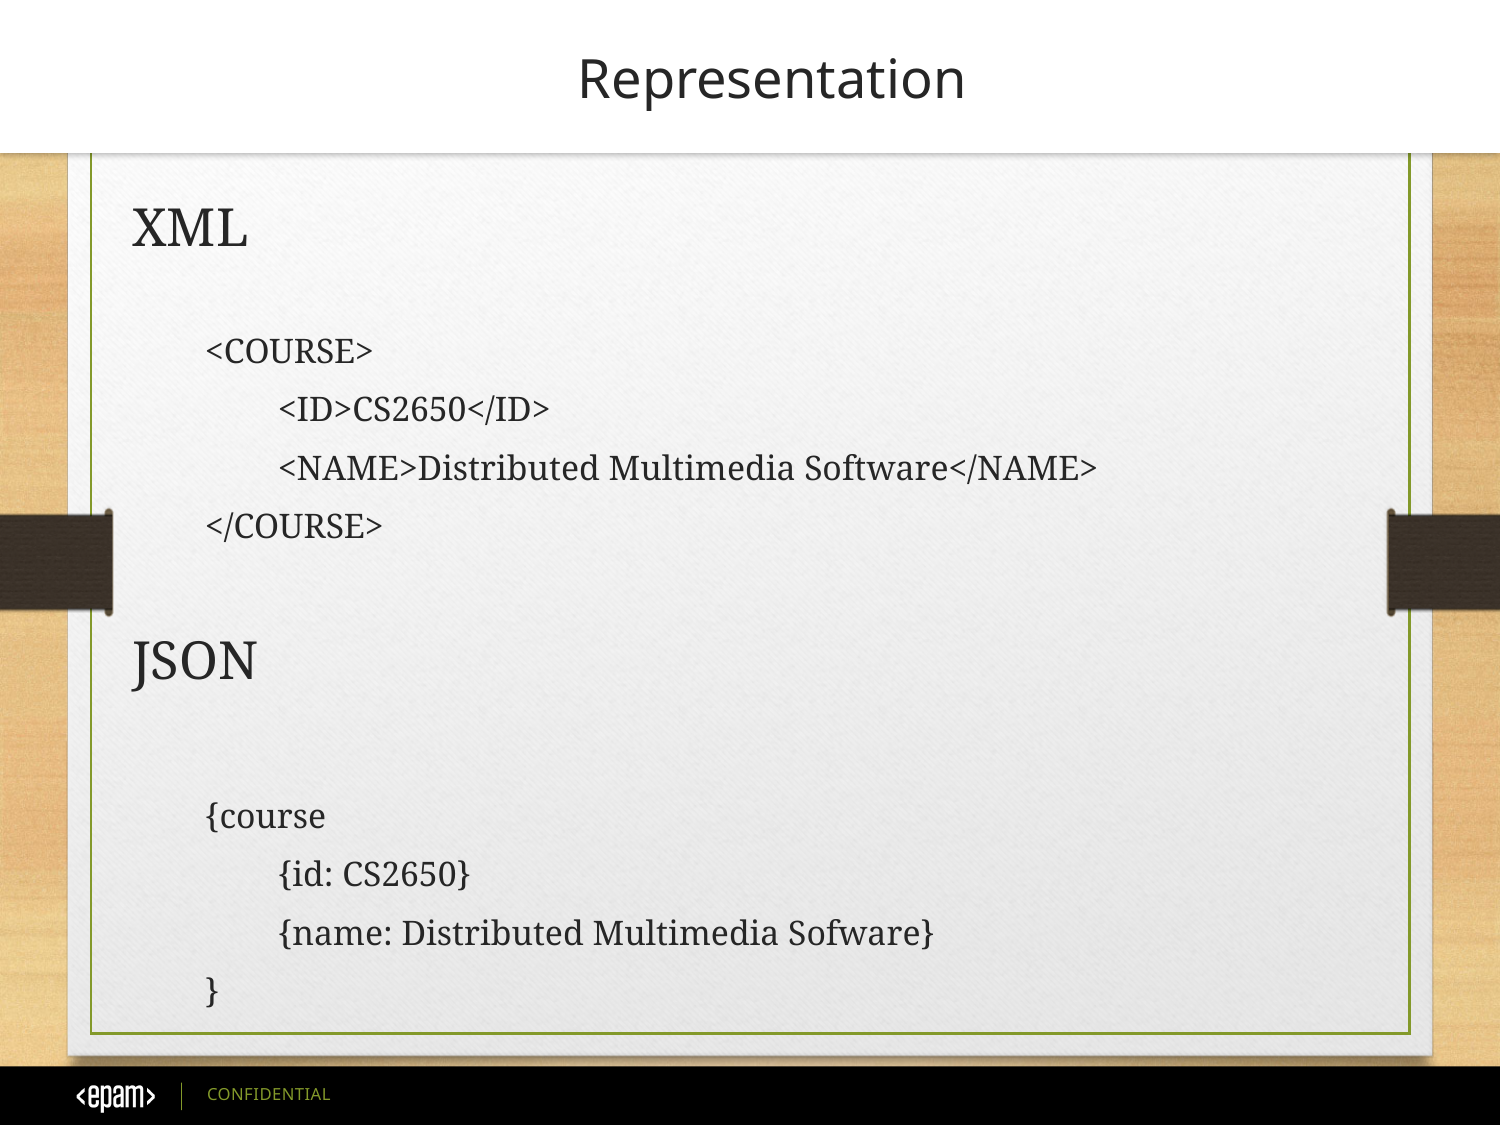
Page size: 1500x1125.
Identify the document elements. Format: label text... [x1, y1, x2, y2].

picture [76, 1085, 155, 1113]
picture [0, 153, 1500, 1066]
list Representation [0, 0, 1500, 153]
list XML <COURSE> <ID>CS2650</ID> <NAME>Distributed Multimedia Software</NAME> </COURSE> JSON {course {id: CS2650} {name: Distributed Multimedia Sofware} } [116, 174, 1299, 1022]
